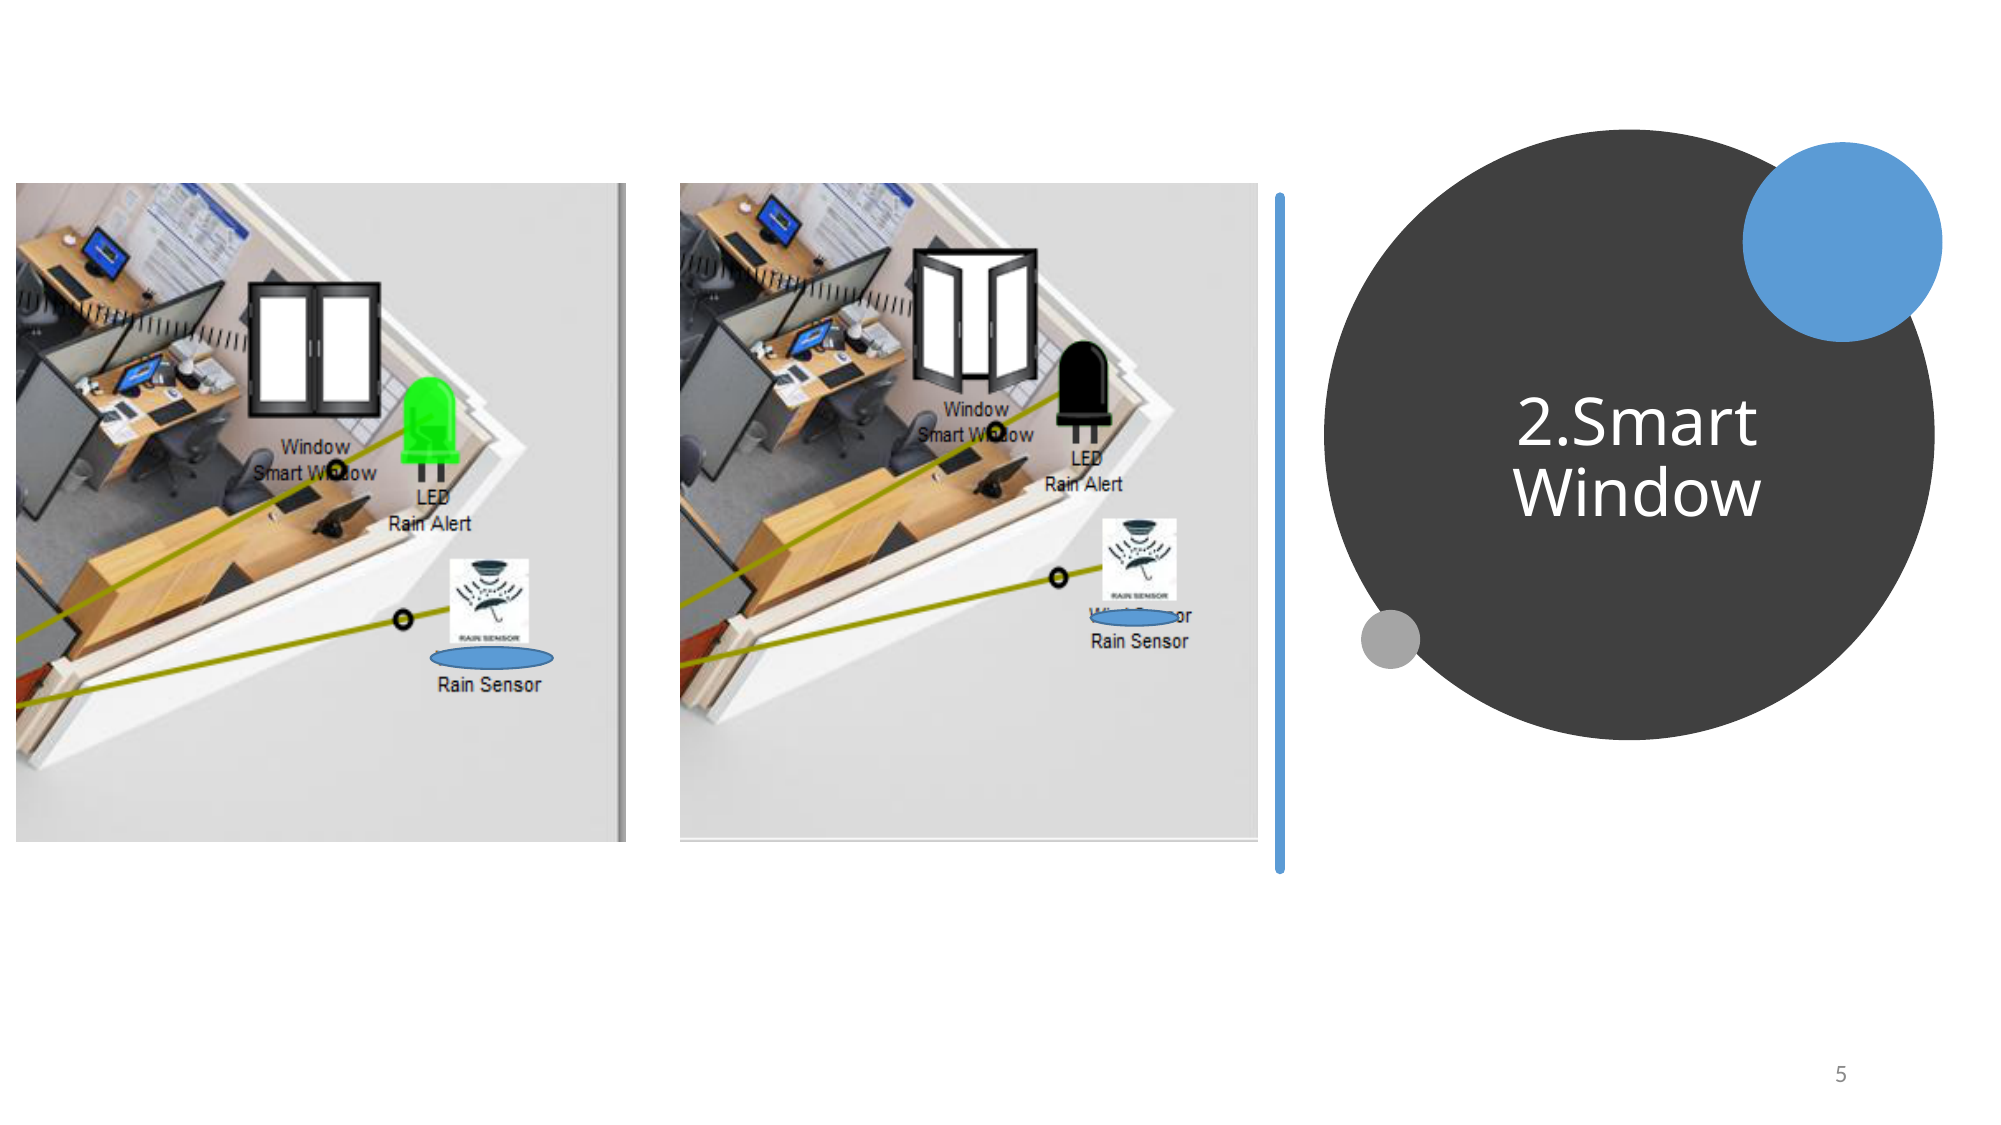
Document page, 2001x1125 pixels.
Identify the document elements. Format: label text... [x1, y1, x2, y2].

picture [16, 183, 626, 842]
title 2.Smart Window [1406, 380, 1868, 539]
text_box [1741, 141, 1944, 344]
text_box [1323, 128, 1936, 742]
picture [680, 183, 1258, 842]
text_box [1360, 608, 1422, 670]
slide_number 5 [1412, 1042, 1863, 1103]
